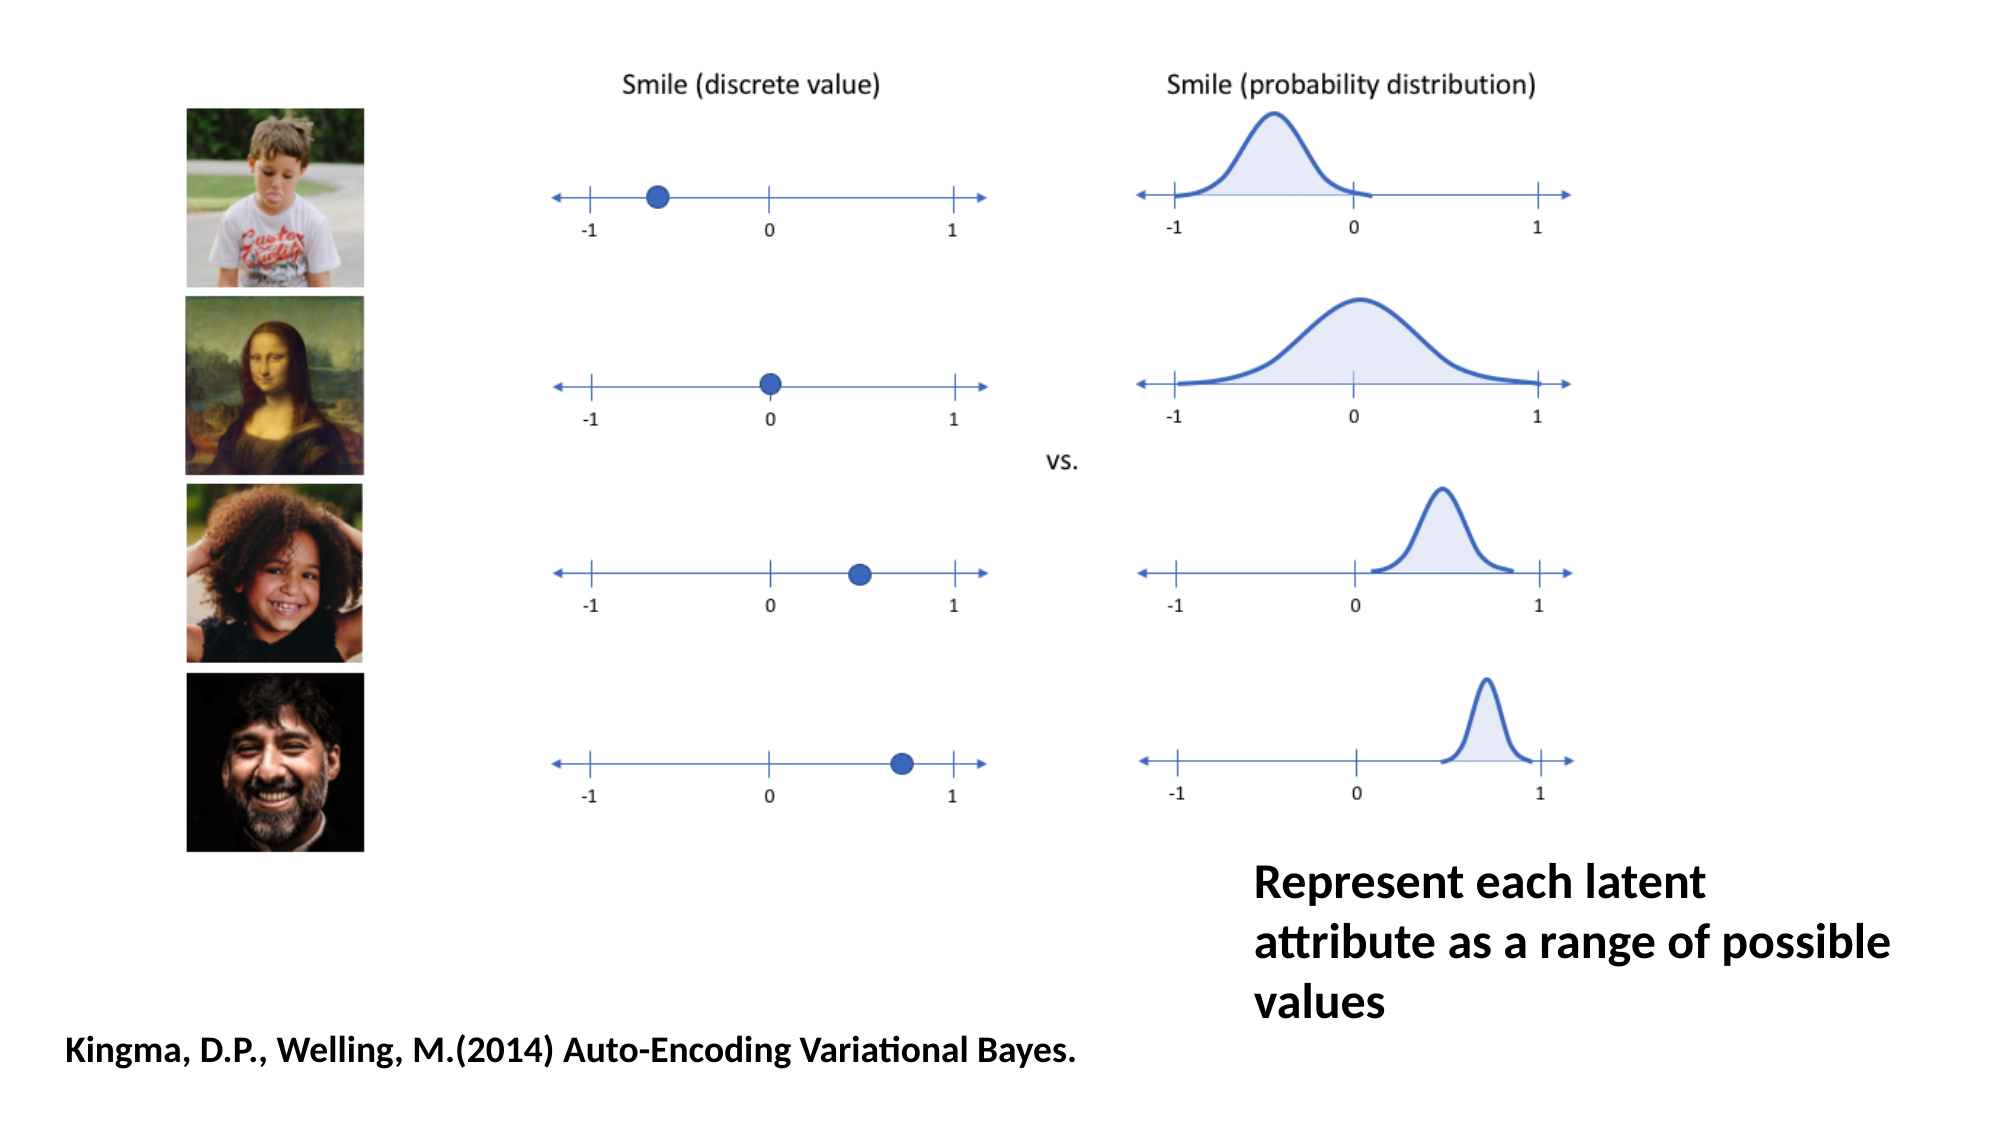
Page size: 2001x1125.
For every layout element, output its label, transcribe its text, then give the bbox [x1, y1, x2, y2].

text_box Represent each latent attribute as a range of possible values [1239, 840, 1916, 1036]
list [91, 46, 1657, 858]
text_box Kingma, D.P., Welling, M.(2014) Auto-Encoding Variational Bayes. [50, 1017, 1427, 1078]
